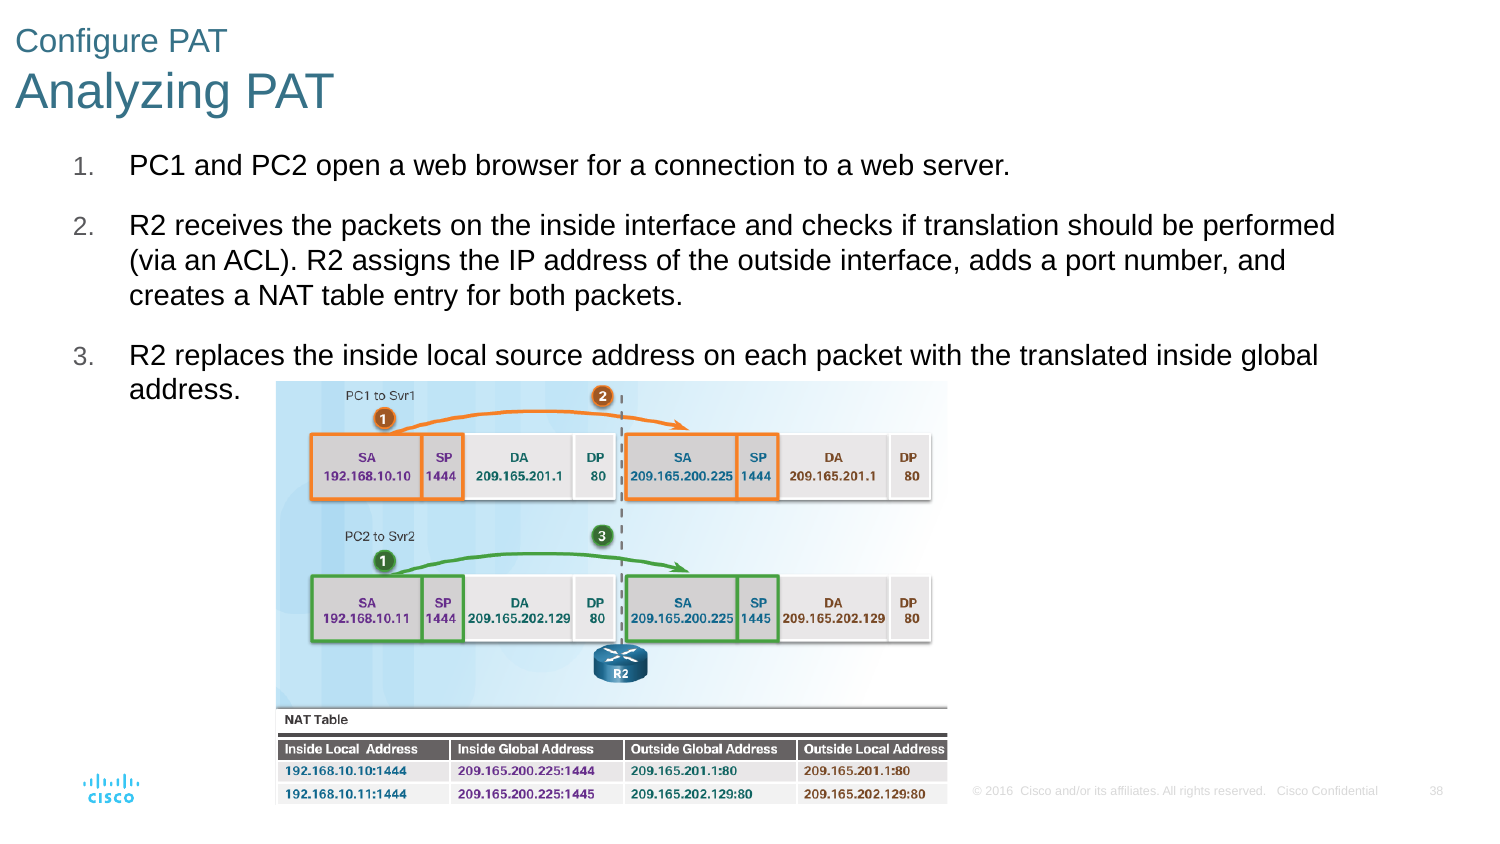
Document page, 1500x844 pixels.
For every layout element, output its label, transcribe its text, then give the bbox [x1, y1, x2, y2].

picture [275, 381, 948, 844]
title Configure PAT Analyzing PAT [0, 6, 1500, 131]
list PC1 and PC2 open a web browser for a connection to a web server. R2 receives the packets on the inside interface and checks if translation should be performed (via an ACL). R2 assigns the IP address of the outside interface, adds a port number, and creates a NAT table entry for both packets. R2 replaces the inside local source address on each packet with the translated inside global address. [57, 138, 1397, 738]
